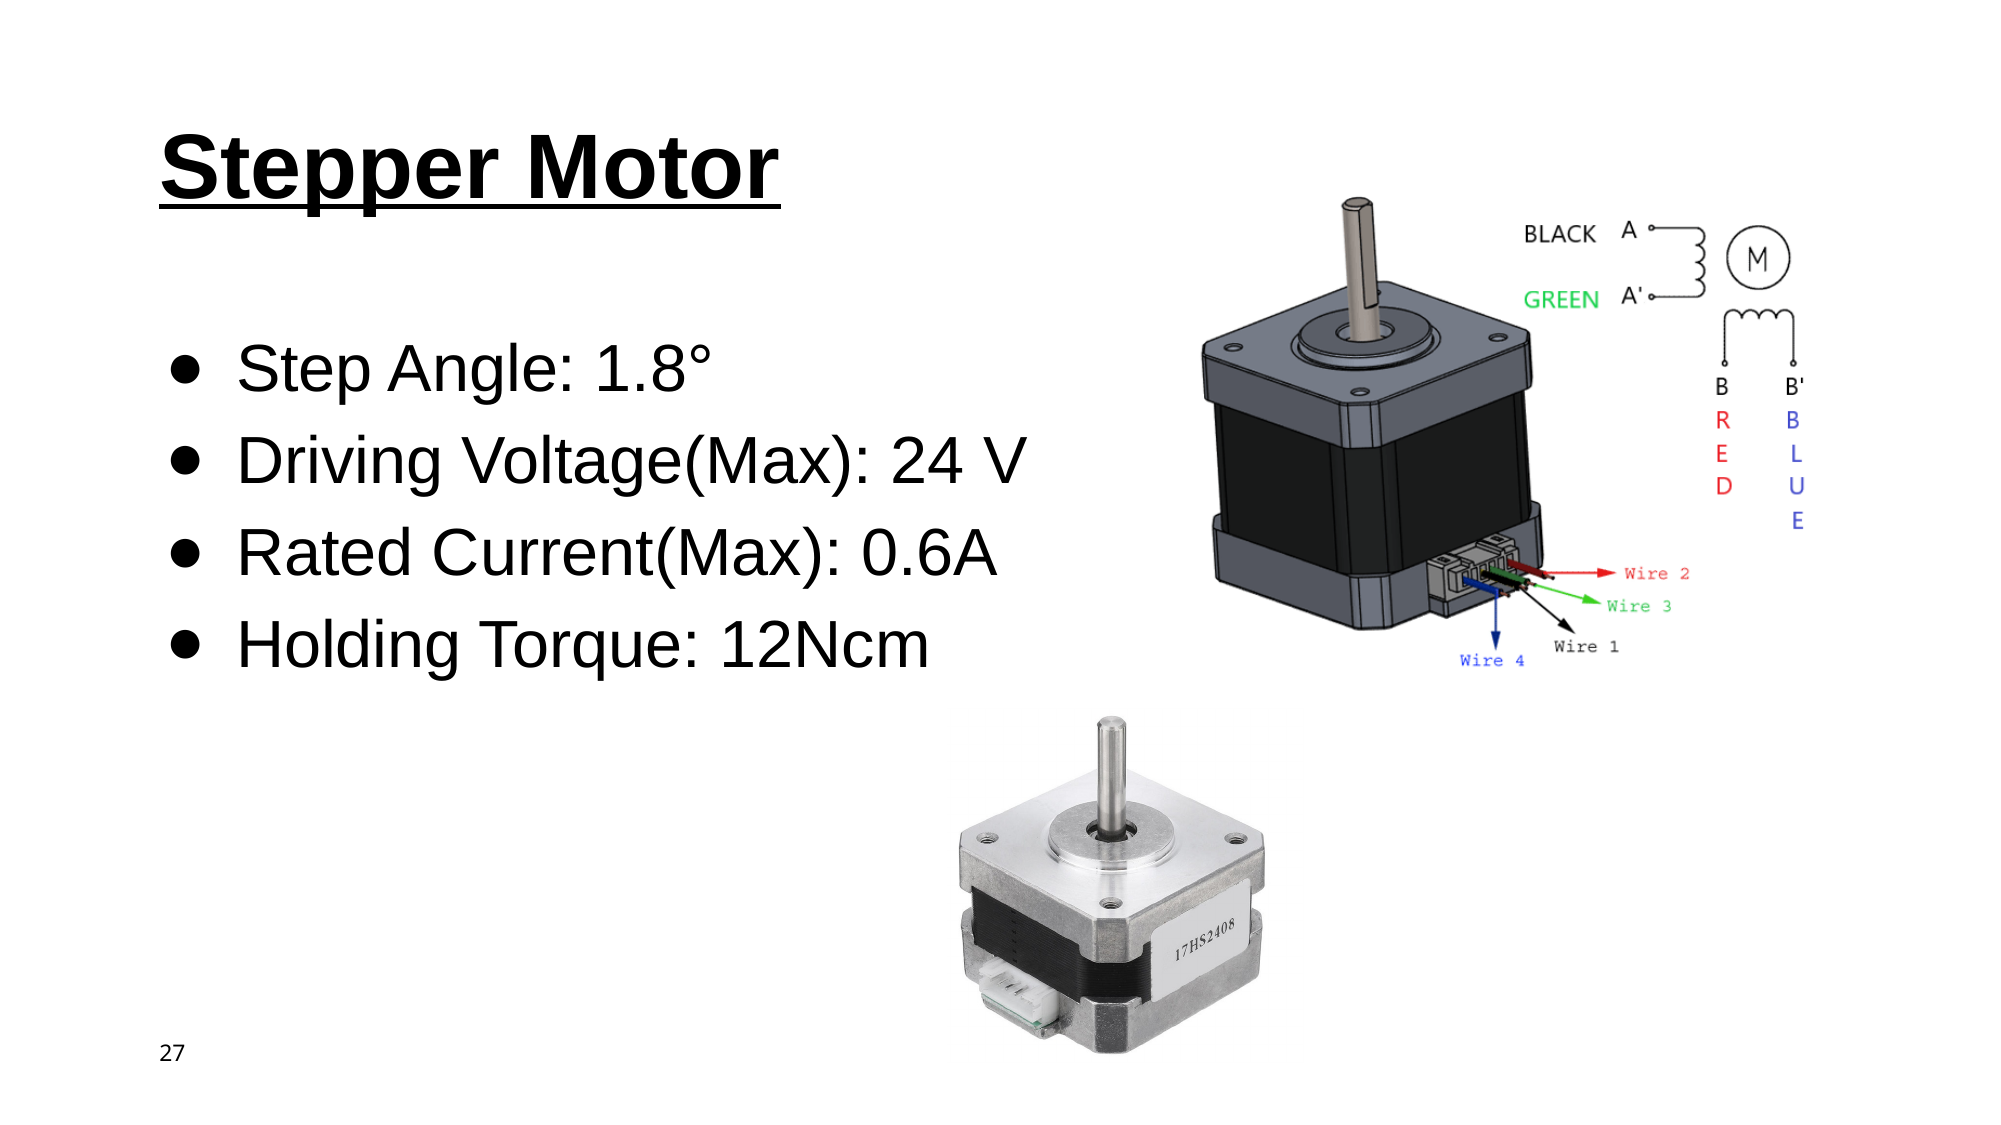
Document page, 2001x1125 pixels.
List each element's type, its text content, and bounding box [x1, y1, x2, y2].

slide_number 27 [159, 1038, 246, 1080]
title Stepper Motor [159, 118, 970, 219]
picture [946, 708, 1324, 1063]
picture [1164, 169, 1814, 687]
text_box Step Angle: 1.8° Driving Voltage(Max): 24 V Rated Current(Max): 0.6A Holding Torque: 12Ncm [146, 297, 1792, 855]
